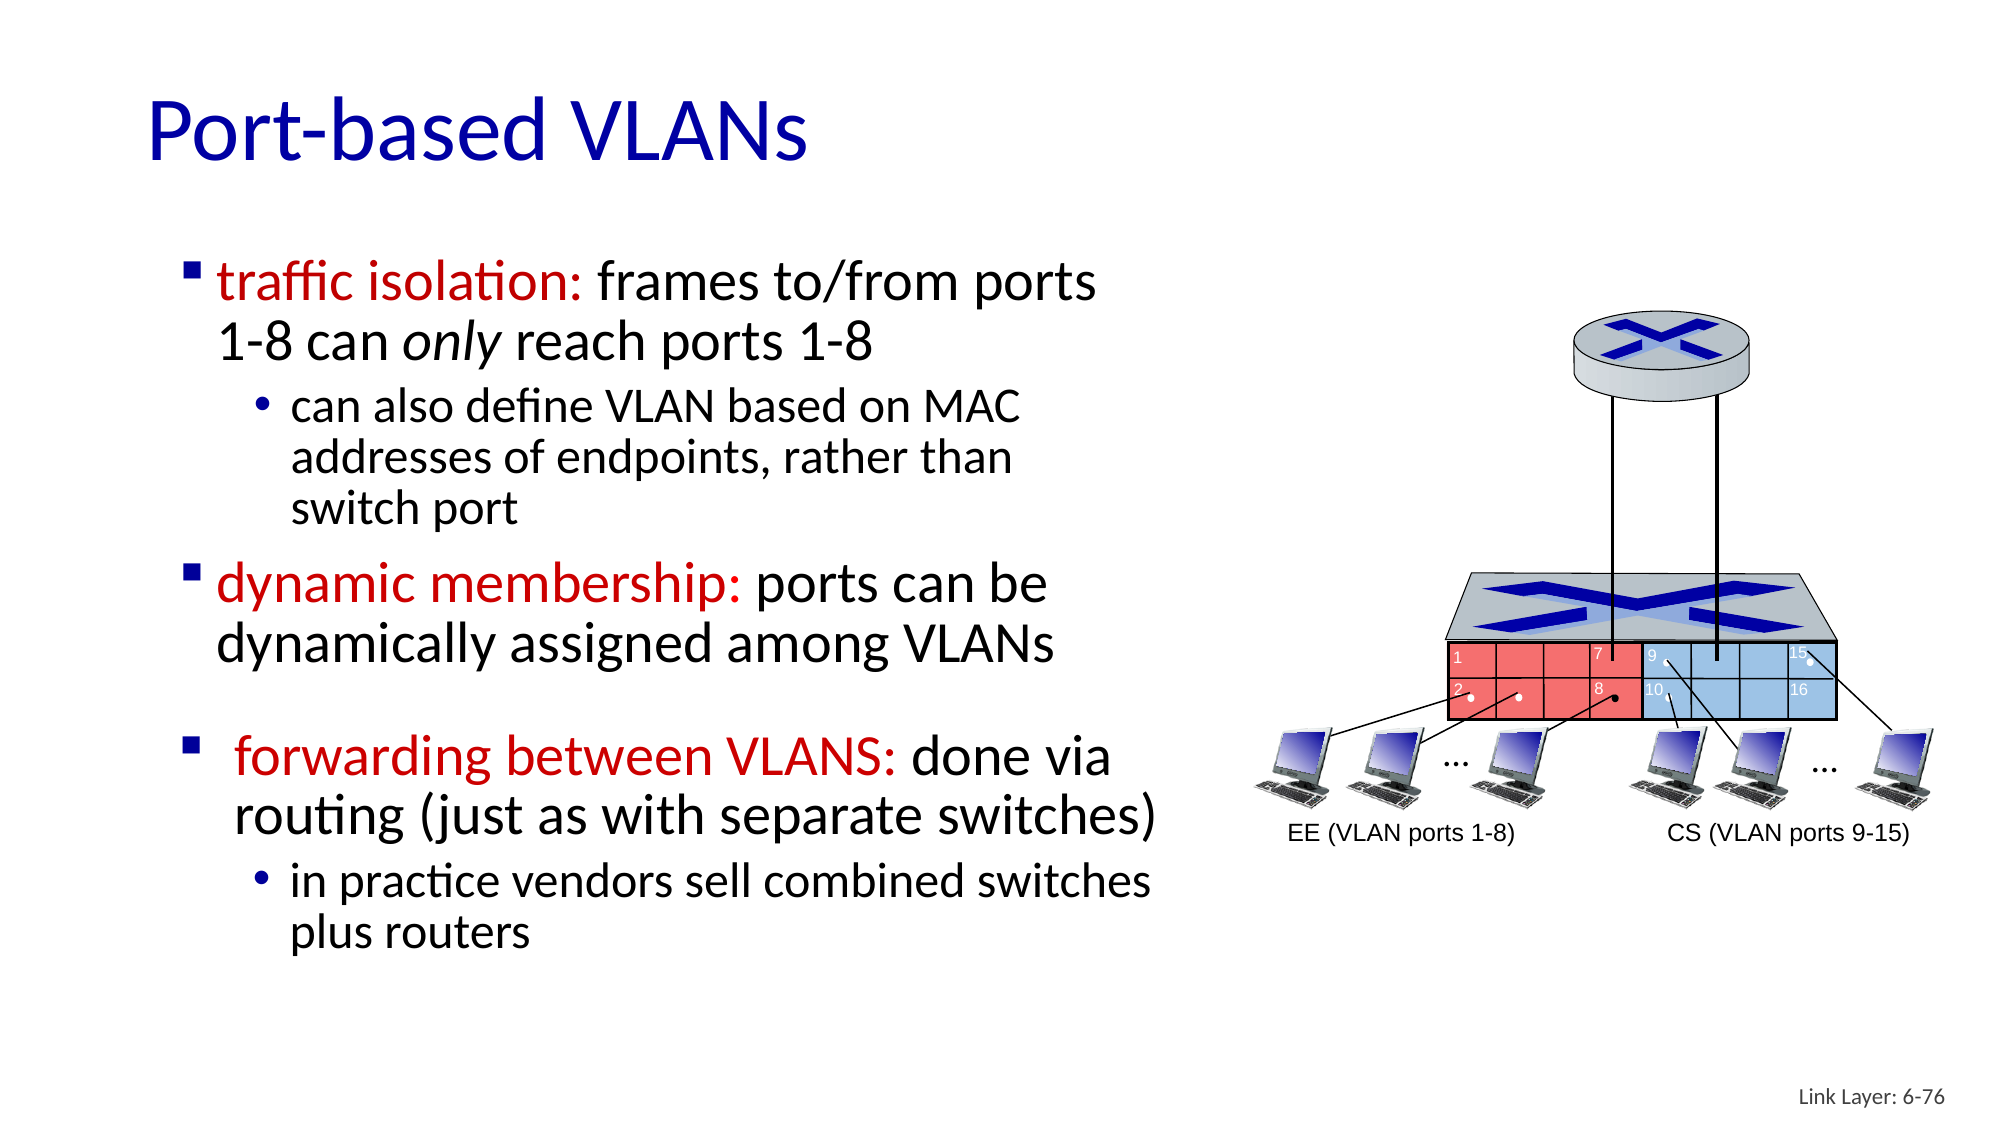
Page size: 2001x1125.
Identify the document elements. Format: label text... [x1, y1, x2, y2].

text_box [1750, 641, 1837, 721]
slide_number Link Layer: 6- [1510, 1065, 1961, 1125]
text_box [1750, 572, 1838, 641]
text_box traffic isolation: frames to/from ports 1-8 can only reach ports 1-8 can also define VLAN based on MAC addresses of endpoints, rather than switch port [163, 245, 1161, 310]
text_box CS (VLAN ports 9-15) [1750, 808, 2000, 854]
title Port-based VLANs [131, 57, 1857, 205]
text_box … [1797, 727, 1835, 788]
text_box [163, 310, 1750, 986]
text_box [1750, 723, 1794, 816]
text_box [1835, 724, 1936, 817]
